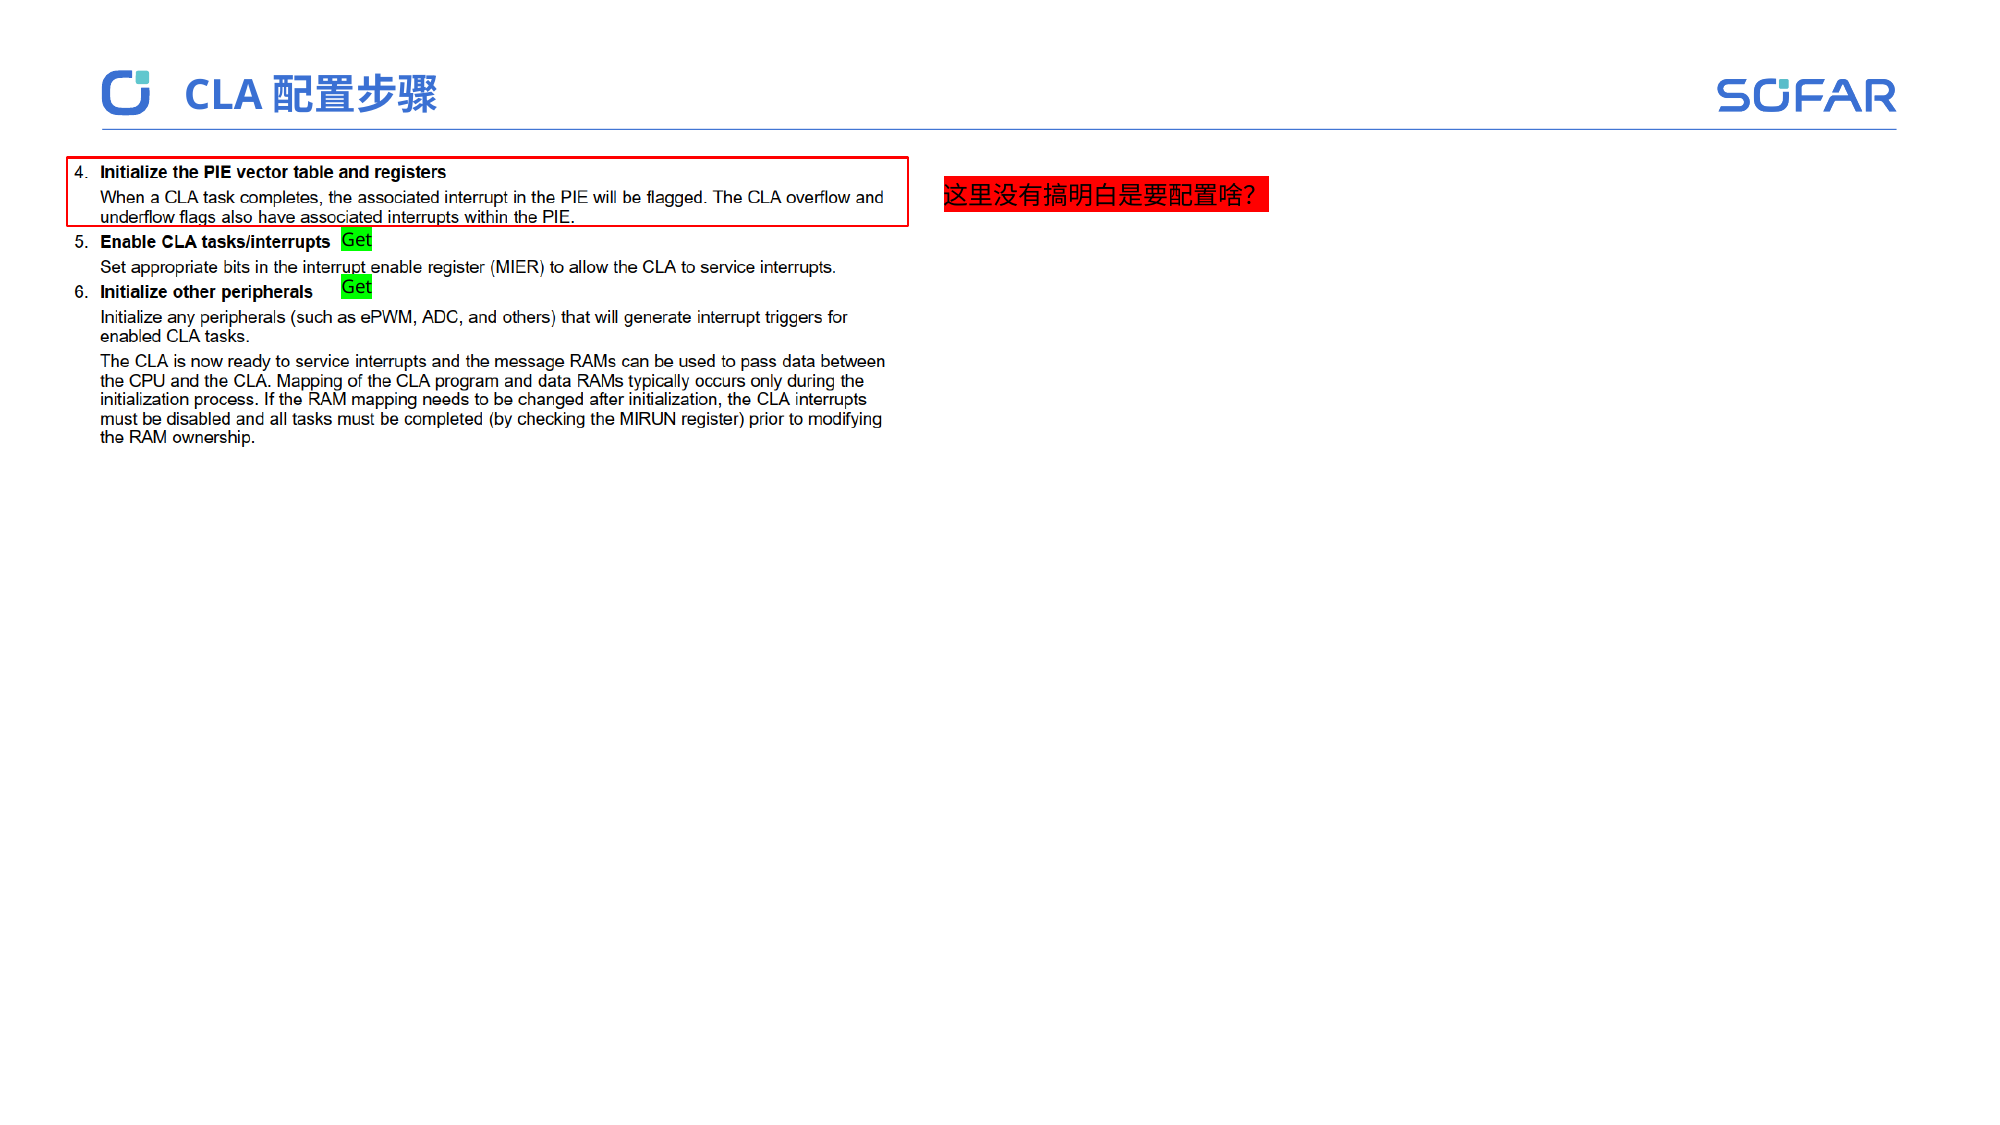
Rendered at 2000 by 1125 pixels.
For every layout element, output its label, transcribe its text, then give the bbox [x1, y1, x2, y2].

text_box [65, 155, 910, 228]
picture [102, 78, 1897, 130]
picture [19, 160, 894, 453]
list CLA配置步骤 [169, 60, 1403, 113]
text_box 这里没有搞明白是要配置啥？ [928, 172, 1302, 220]
